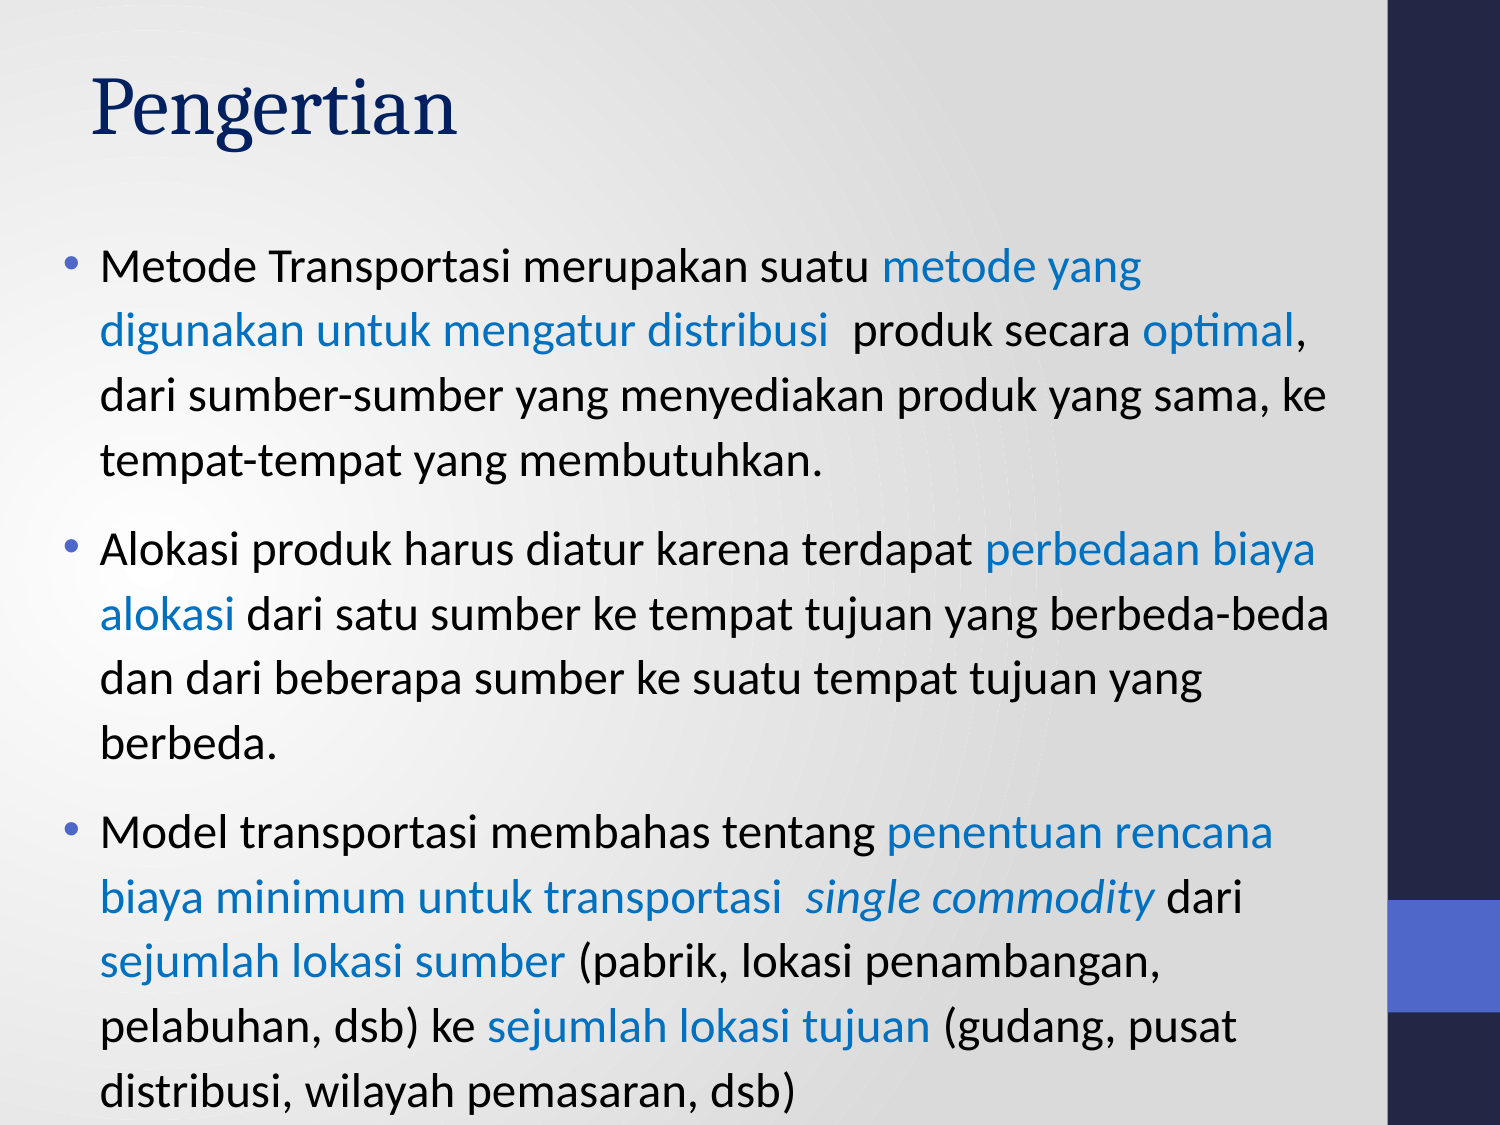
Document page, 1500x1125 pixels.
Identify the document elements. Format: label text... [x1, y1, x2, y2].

title Pengertian [75, 7, 1325, 195]
list Metode Transportasi merupakan suatu metode yang digunakan untuk mengatur distribusi produk secara optimal, dari sumber-sumber yang menyediakan produk yang sama, ke tempat-tempat yang membutuhkan. Alokasi produk harus diatur karena terdapat perbedaan biaya alokasi dari satu sumber ke tempat tujuan yang berbeda-beda dan dari beberapa sumber ke suatu tempat tujuan yang berbeda. Model transportasi membahas tentang penentuan rencana biaya minimum untuk transportasi single commodity dari sejumlah lokasi sumber (pabrik, lokasi penambangan, pelabuhan, dsb) ke sejumlah lokasi tujuan (gudang, pusat distribusi, wilayah pemasaran, dsb) [29, 219, 1365, 1125]
